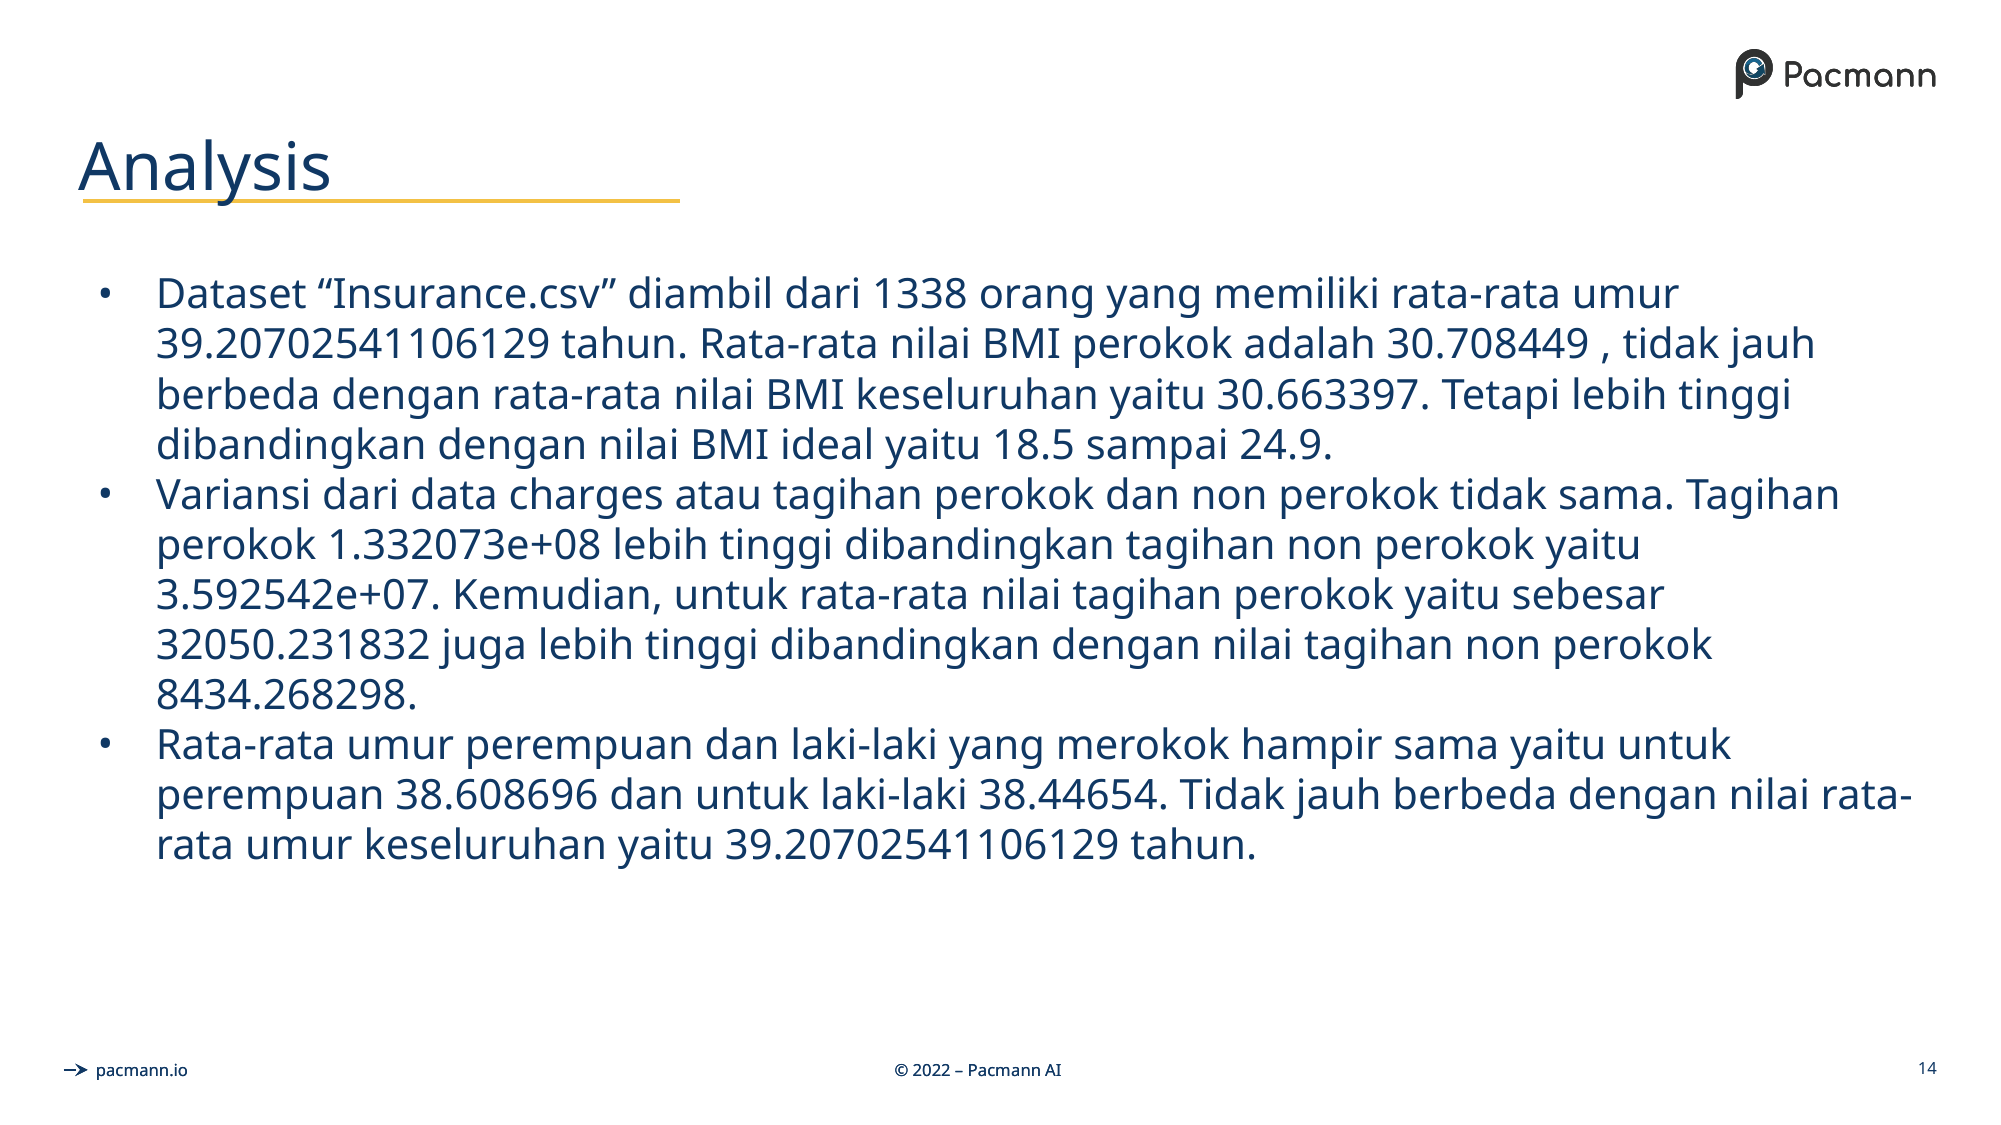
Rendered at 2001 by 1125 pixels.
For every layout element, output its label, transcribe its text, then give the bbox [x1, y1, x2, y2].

picture [1707, 36, 1966, 112]
title Analysis [63, 59, 1935, 278]
text_box Dataset “Insurance.csv” diambil dari 1338 orang yang memiliki rata-rata umur 39.20702541106129 tahun. Rata-rata nilai BMI perokok adalah 30.708449 , tidak jauh berbeda dengan rata-rata nilai BMI keseluruhan yaitu 30.663397. Tetapi lebih tinggi dibandingkan dengan nilai BMI ideal yaitu 18.5 sampai 24.9. Variansi dari data charges atau tagihan perokok dan non perokok tidak sama. Tagihan perokok 1.332073e+08 lebih tinggi dibandingkan tagihan non perokok yaitu 3.592542e+07. Kemudian, untuk rata-rata nilai tagihan perokok yaitu sebesar 32050.231832 juga lebih tinggi dibandingkan dengan nilai tagihan non perokok 8434.268298. Rata-rata umur perempuan dan laki-laki yang merokok hampir sama yaitu untuk perempuan 38.608696 dan untuk laki-laki 38.44654. Tidak jauh berbeda dengan nilai rata-rata umur keseluruhan yaitu 39.20702541106129 tahun. [65, 259, 1934, 876]
